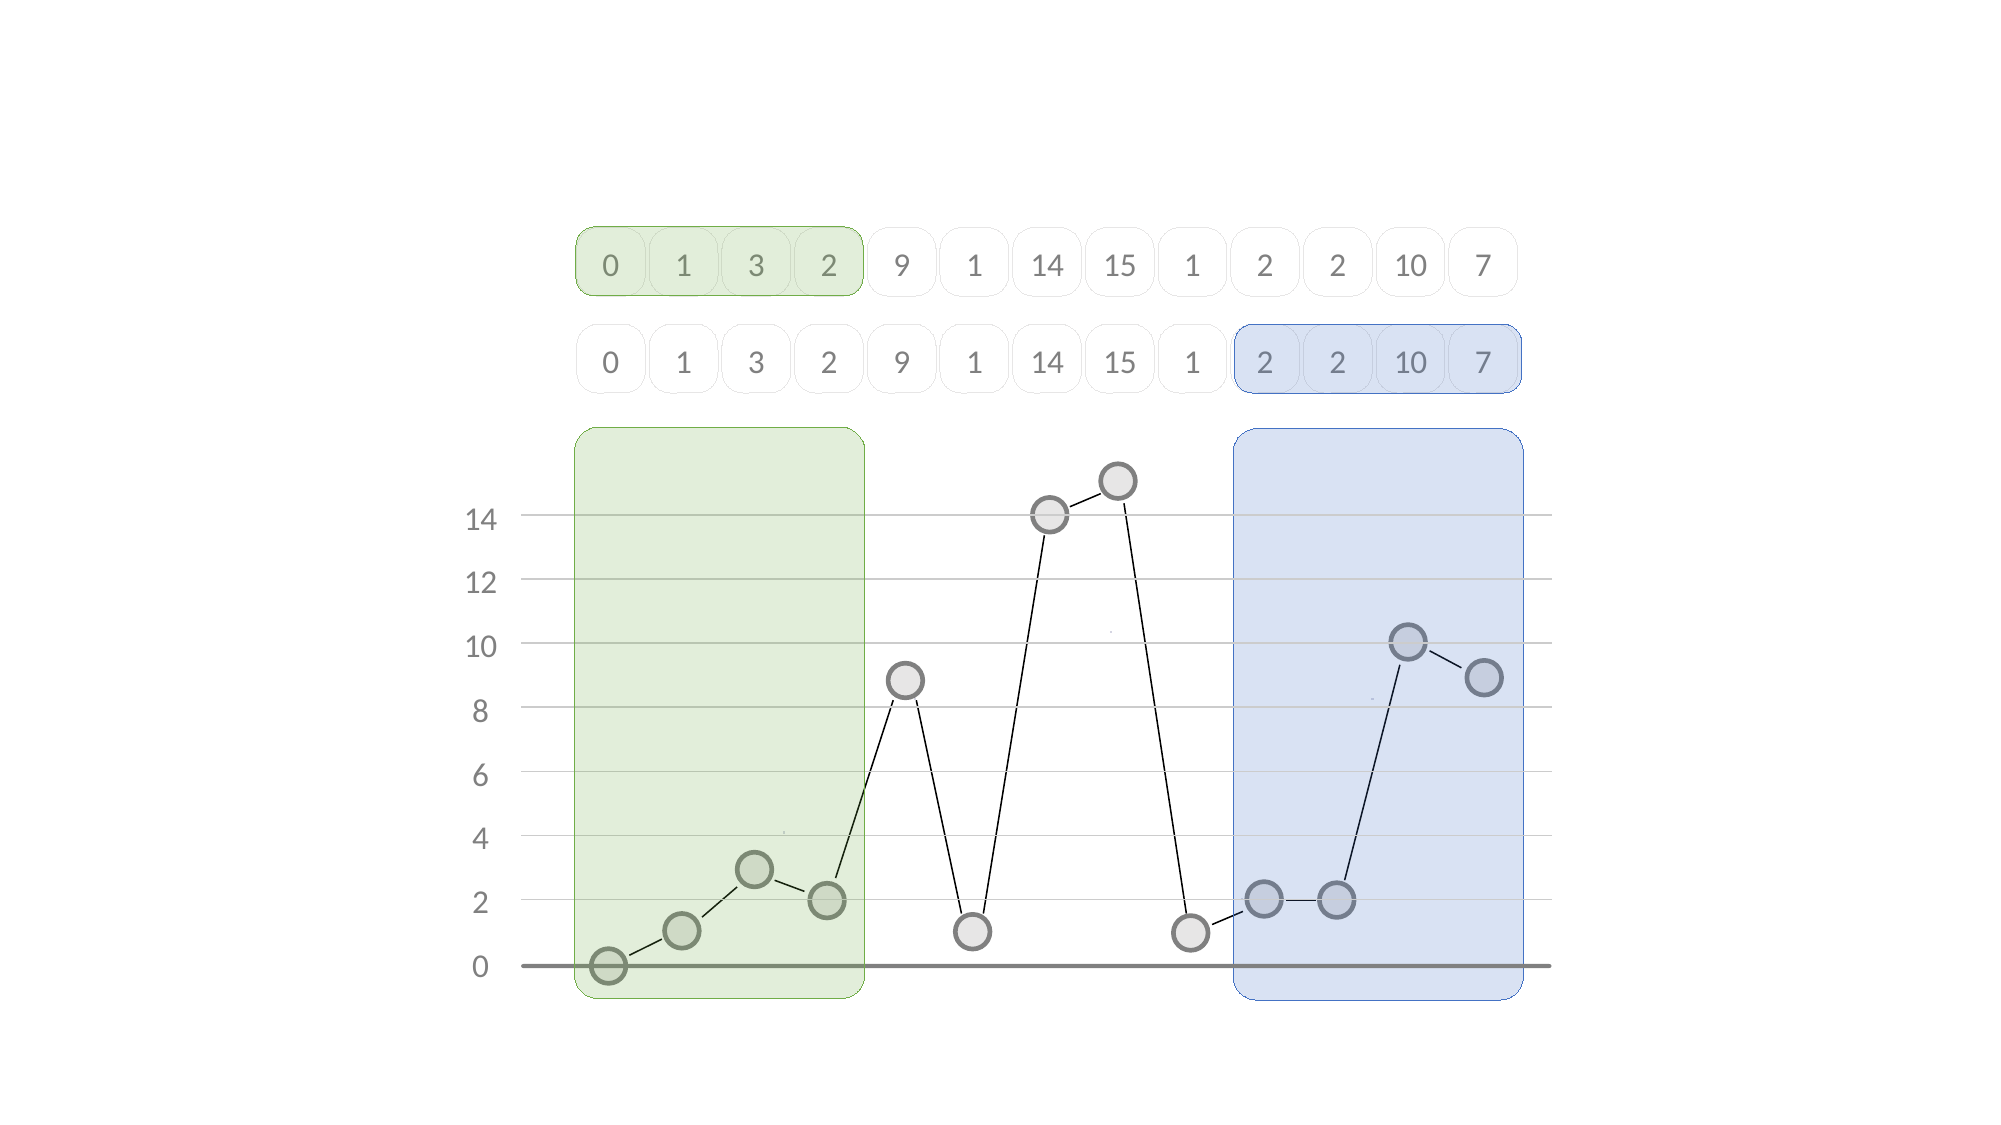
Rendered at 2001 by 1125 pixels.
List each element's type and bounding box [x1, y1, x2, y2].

text_box [865, 324, 1232, 393]
text_box [865, 227, 1518, 297]
text_box [1232, 324, 1524, 489]
text_box [1100, 463, 1136, 489]
text_box [865, 489, 1552, 993]
text_box [1232, 993, 1524, 1001]
text_box [448, 489, 574, 993]
text_box [574, 226, 865, 999]
